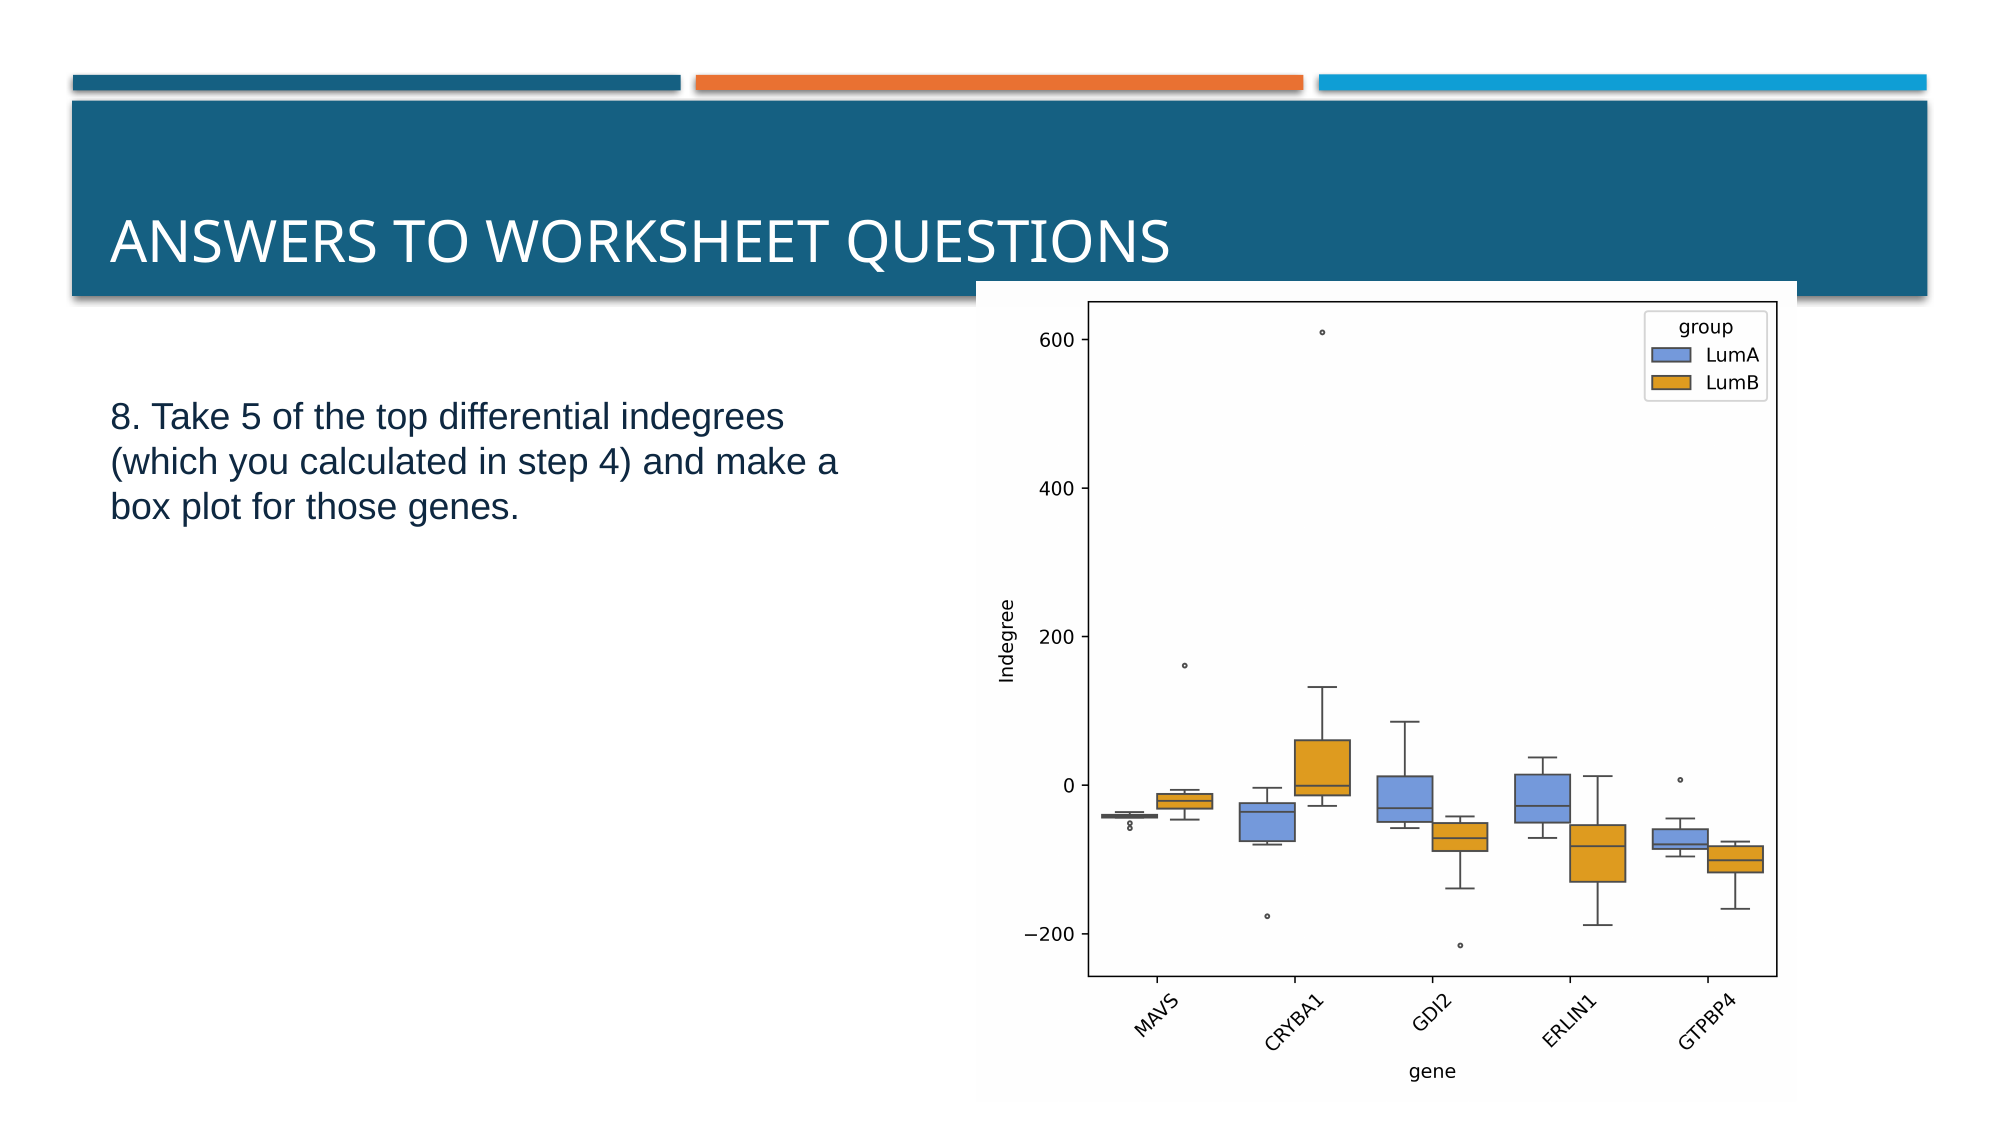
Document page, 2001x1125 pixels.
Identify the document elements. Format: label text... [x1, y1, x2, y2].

picture [975, 280, 1798, 1103]
list 8. Take 5 of the top differential indegrees (which you calculated in step 4) and make a box plot for those genes. [95, 357, 888, 563]
title Answers to worksheet questions [95, 115, 1905, 282]
